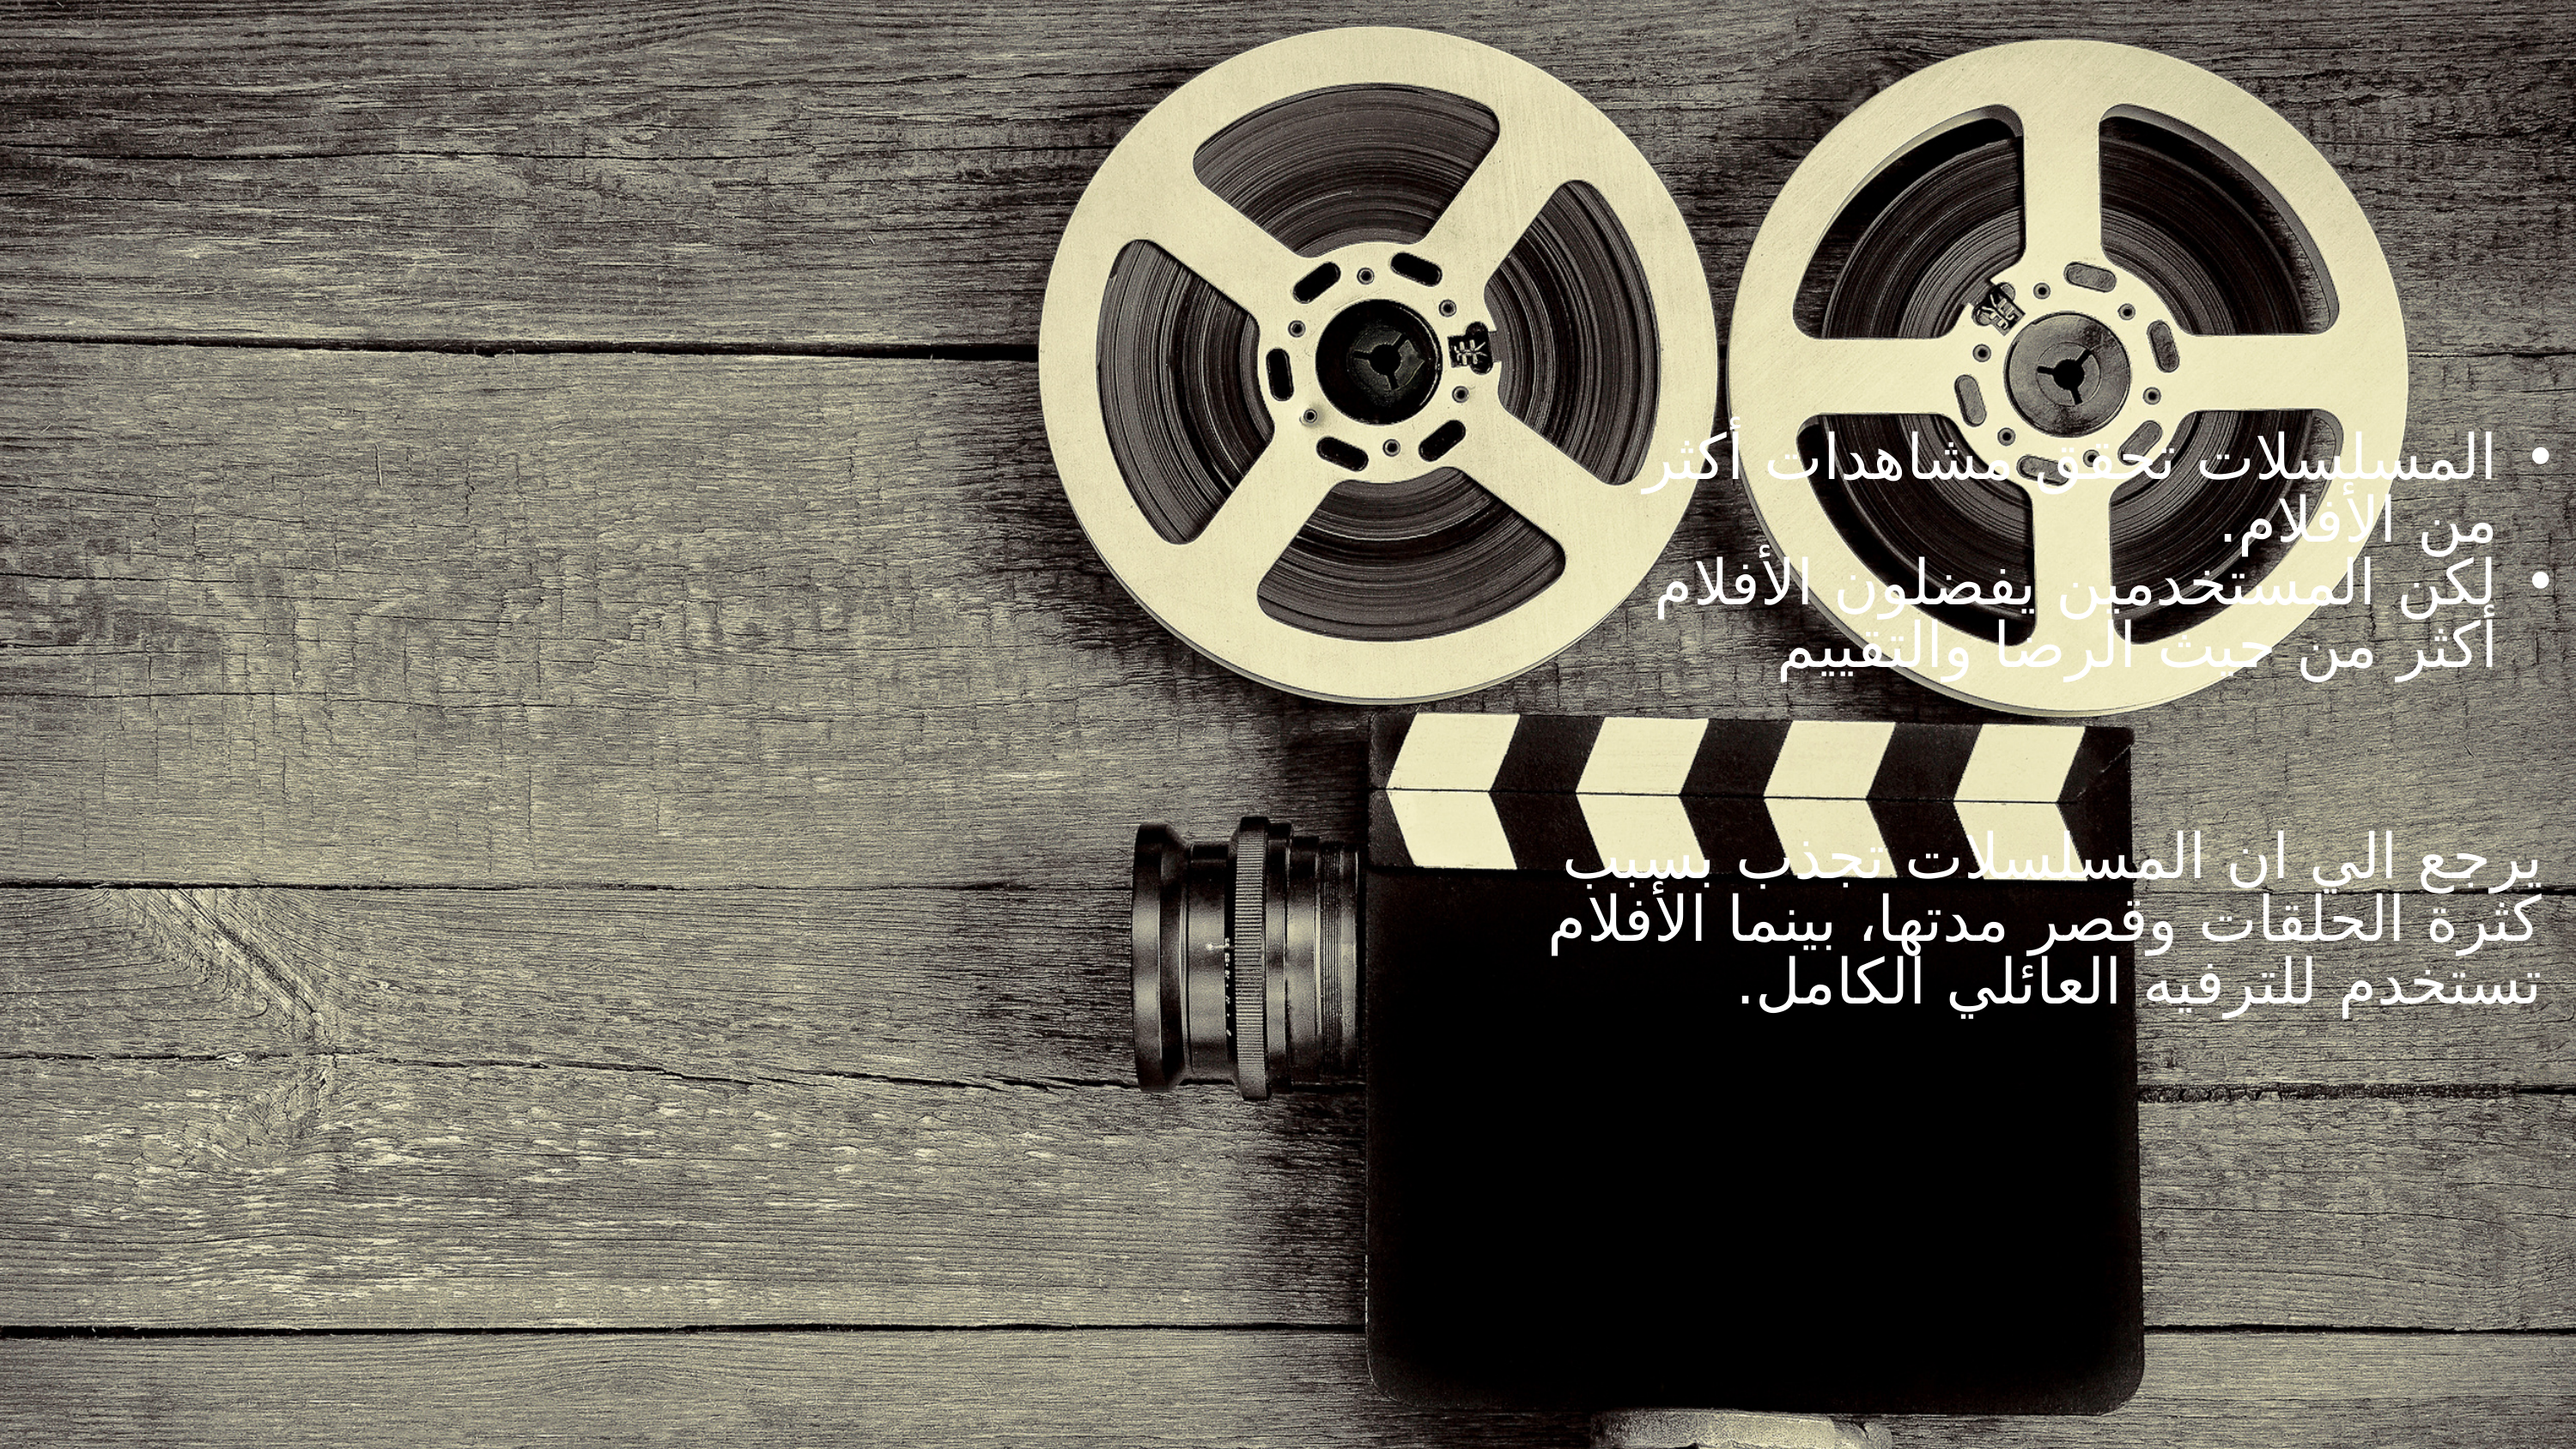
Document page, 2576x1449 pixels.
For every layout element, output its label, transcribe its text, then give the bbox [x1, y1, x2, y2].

text_box المسلسلات تحقق مشاهدات أكثر من الأفلام. لكن المستخدمين يفضلون الأفلام أكثر من حيث الرضا والتقييم [1610, 429, 2576, 743]
text_box يرجع الي ان المسلسلات تجذب بسبب كثرة الحلقات وقصر مدتها، بينما الأفلام تستخدم للترفيه العائلي الكامل. [1467, 828, 2543, 1142]
text_box [0, 0, 2576, 1449]
